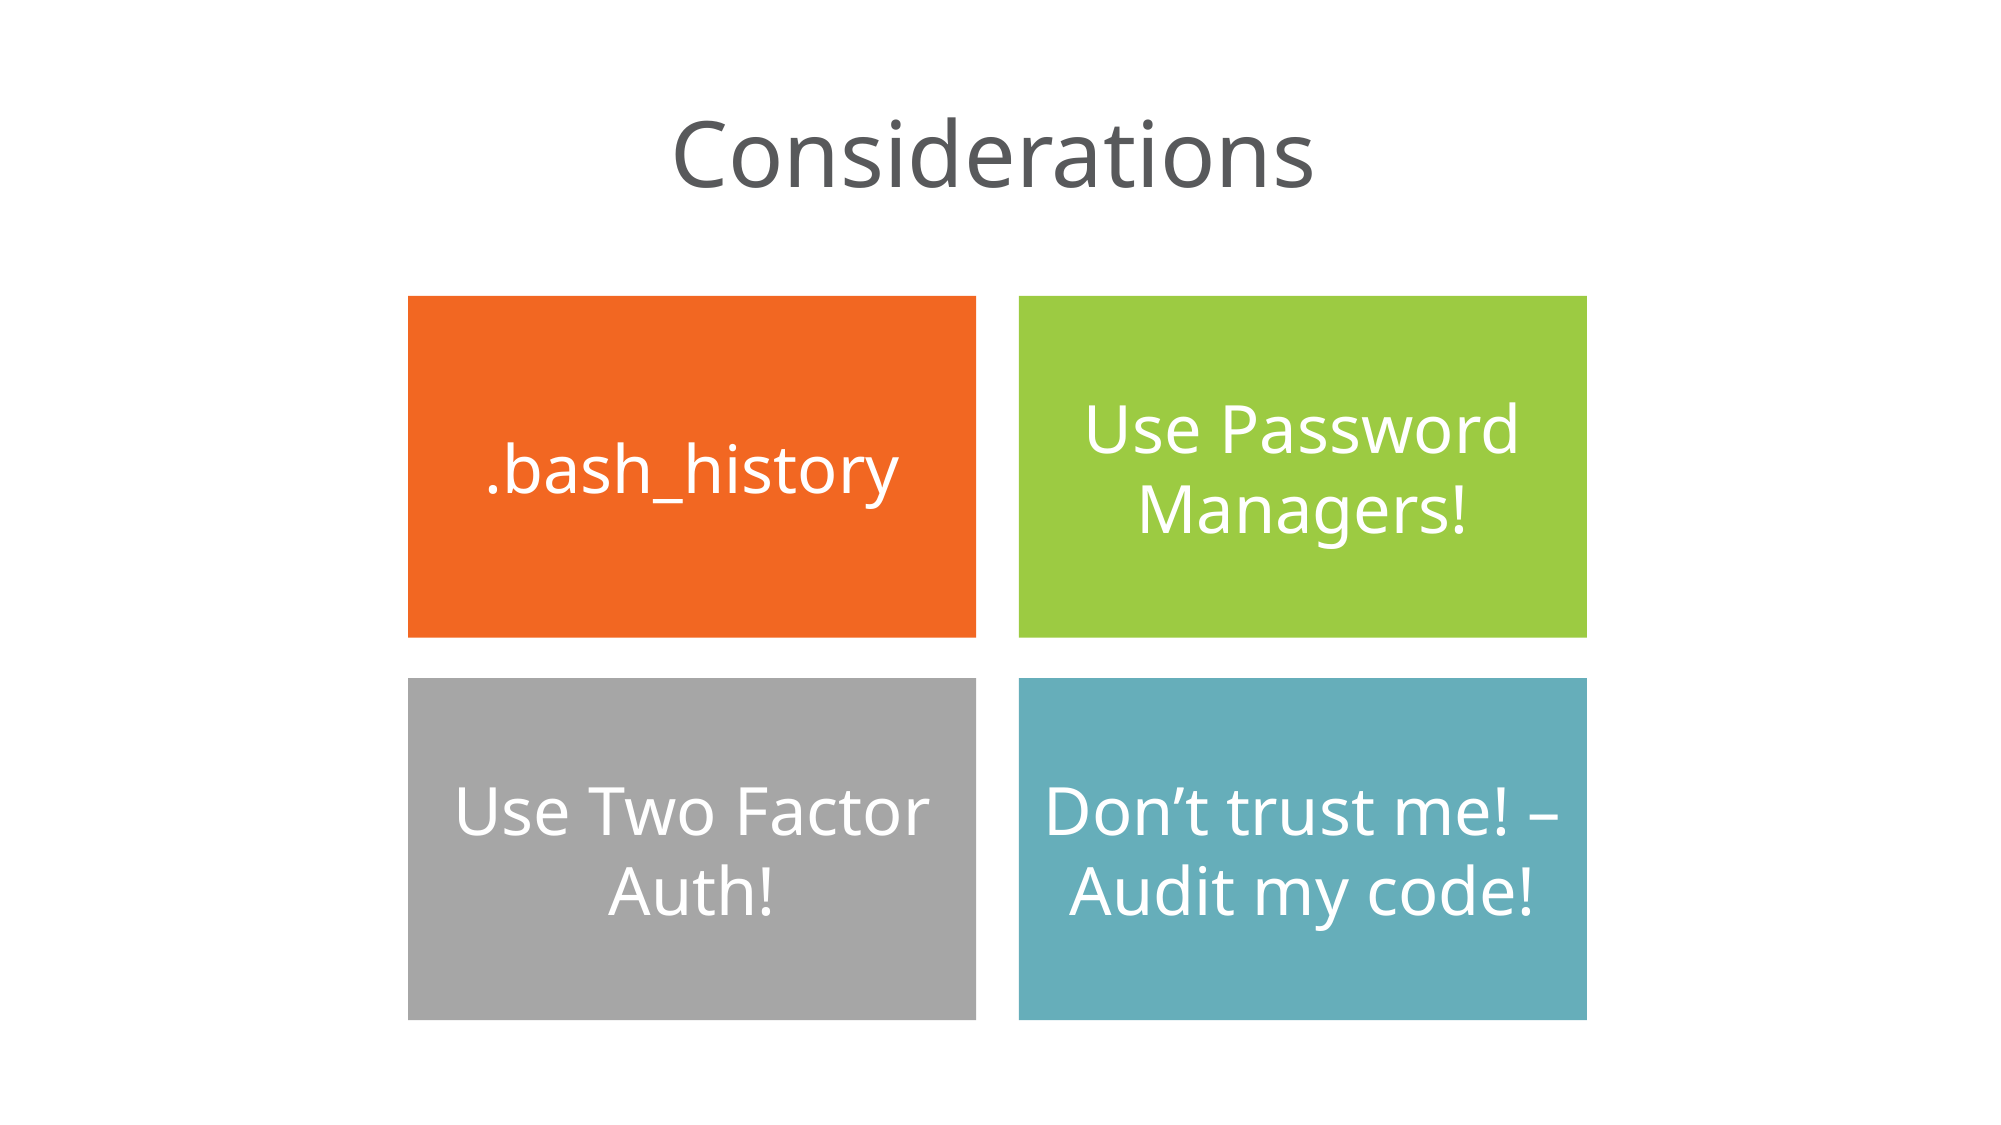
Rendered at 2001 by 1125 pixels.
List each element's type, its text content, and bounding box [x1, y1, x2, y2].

title Considerations [99, 30, 1903, 289]
list Use Password Managers! [1018, 295, 1587, 638]
list Don’t trust me! – Audit my code! [1018, 678, 1587, 1021]
list .bash_history [408, 295, 977, 638]
list Use Two Factor Auth! [408, 678, 977, 1021]
